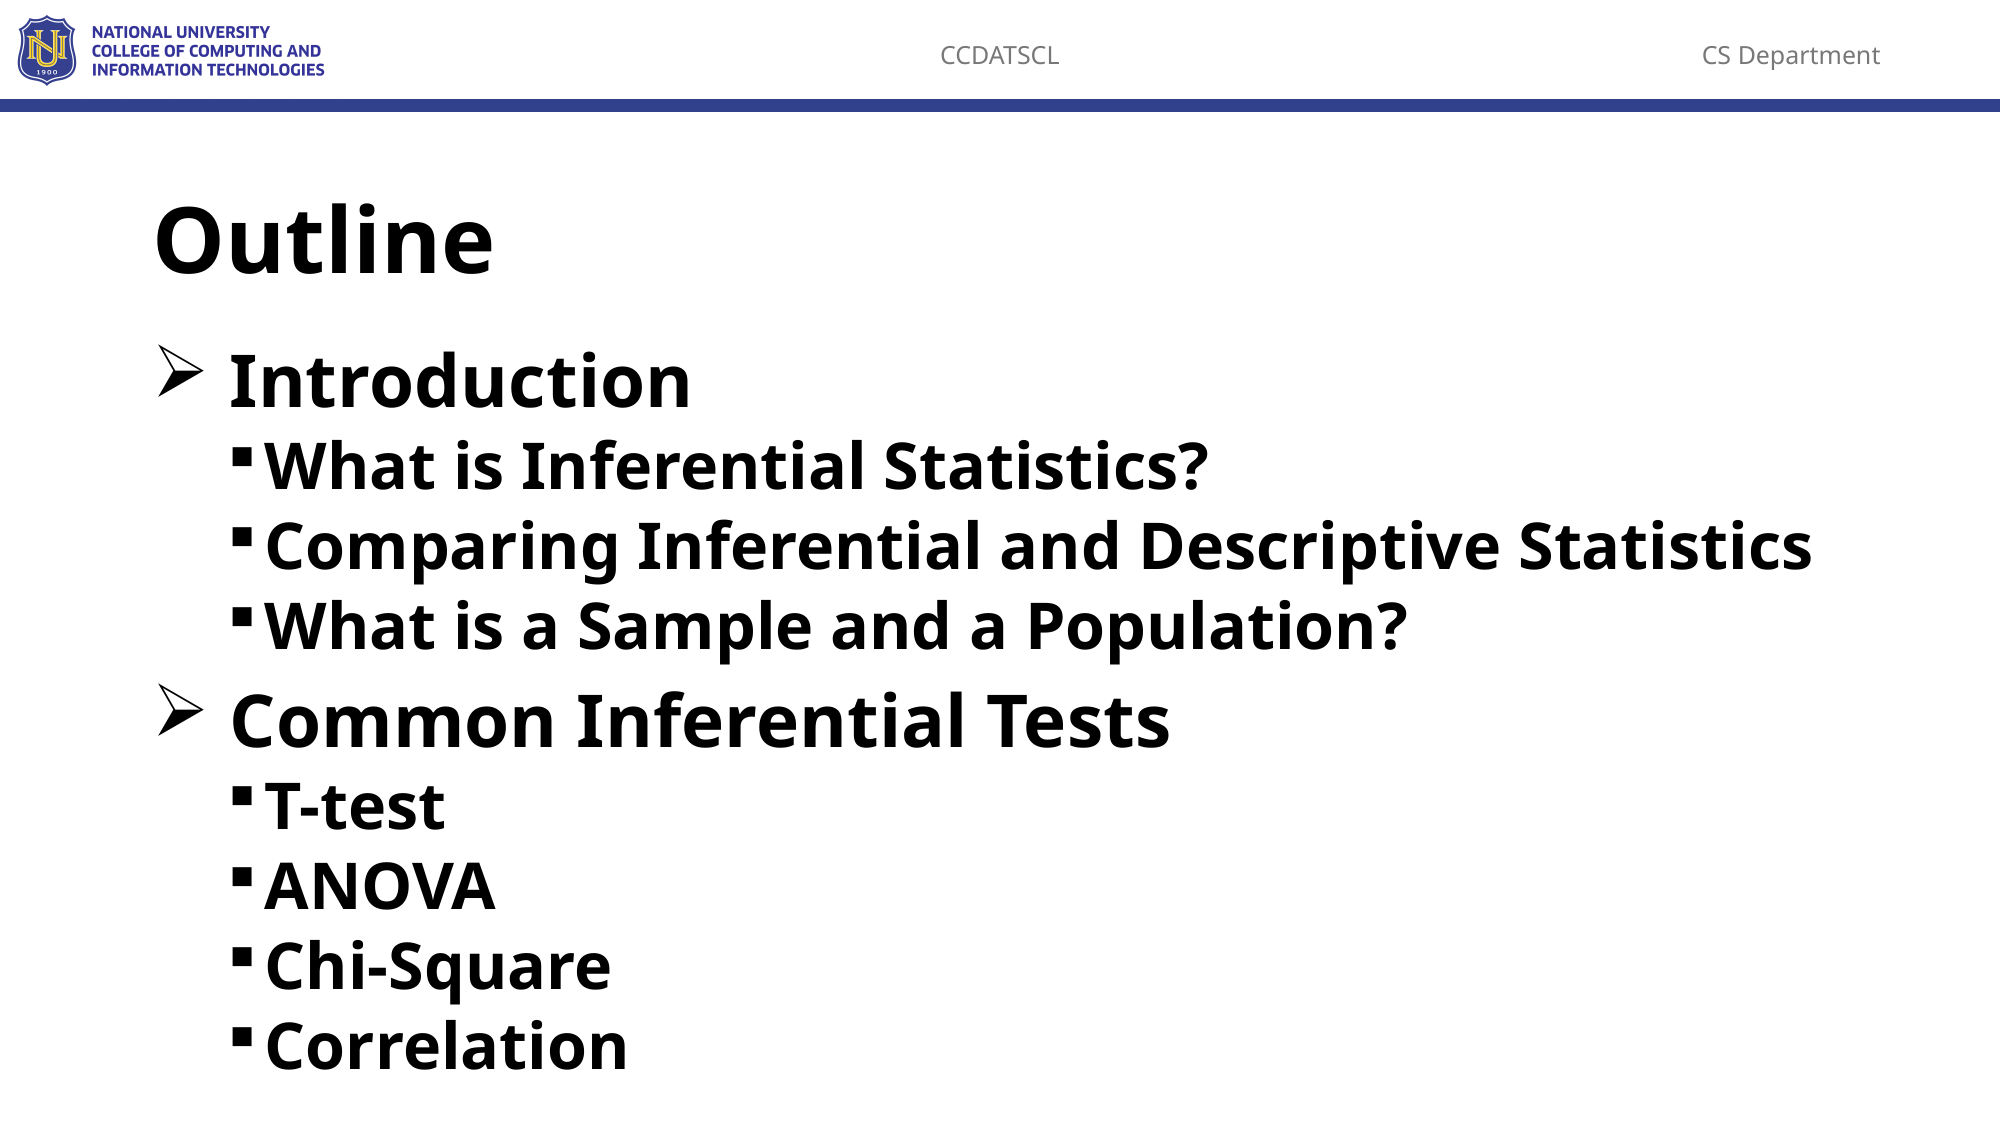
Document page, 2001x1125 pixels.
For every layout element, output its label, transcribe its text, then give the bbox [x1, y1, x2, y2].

list Introduction What is Inferential Statistics? Comparing Inferential and Descriptive Statistics What is a Sample and a Population? Common Inferential Tests T-test ANOVA Chi-Square Correlation [137, 337, 1863, 1078]
title Outline [137, 135, 1863, 337]
picture [0, 0, 337, 99]
